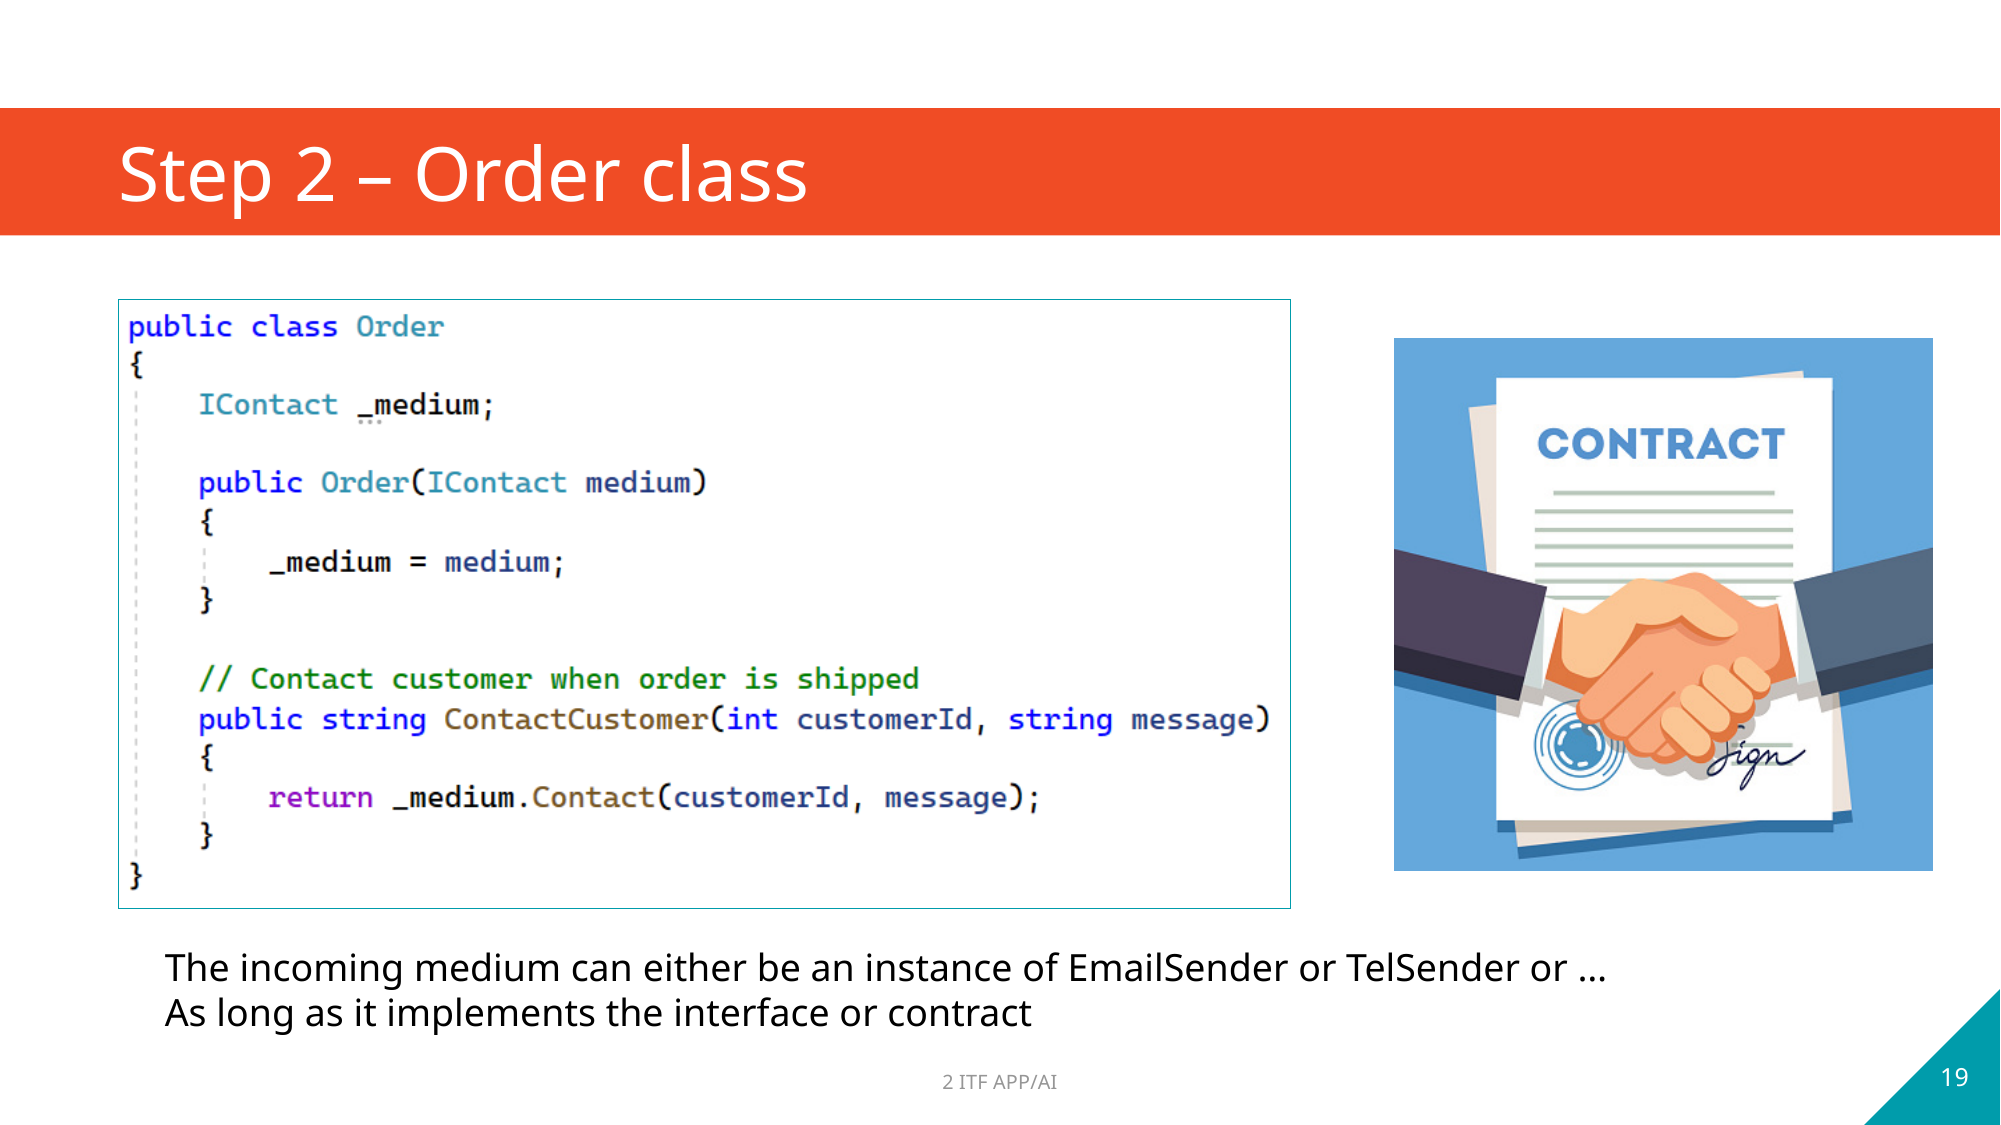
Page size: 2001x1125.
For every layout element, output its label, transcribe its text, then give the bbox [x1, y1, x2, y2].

picture [118, 299, 1291, 909]
footer 2 ITF APP/AI [704, 1062, 1296, 1101]
title Step 2 – Order class [0, 108, 2000, 236]
text_box The incoming medium can either be an instance of EmailSender or TelSender or … As long as it implements the interface or contract [150, 936, 1634, 1041]
slide_number 19 [1862, 987, 2000, 1125]
picture [1394, 338, 1933, 871]
